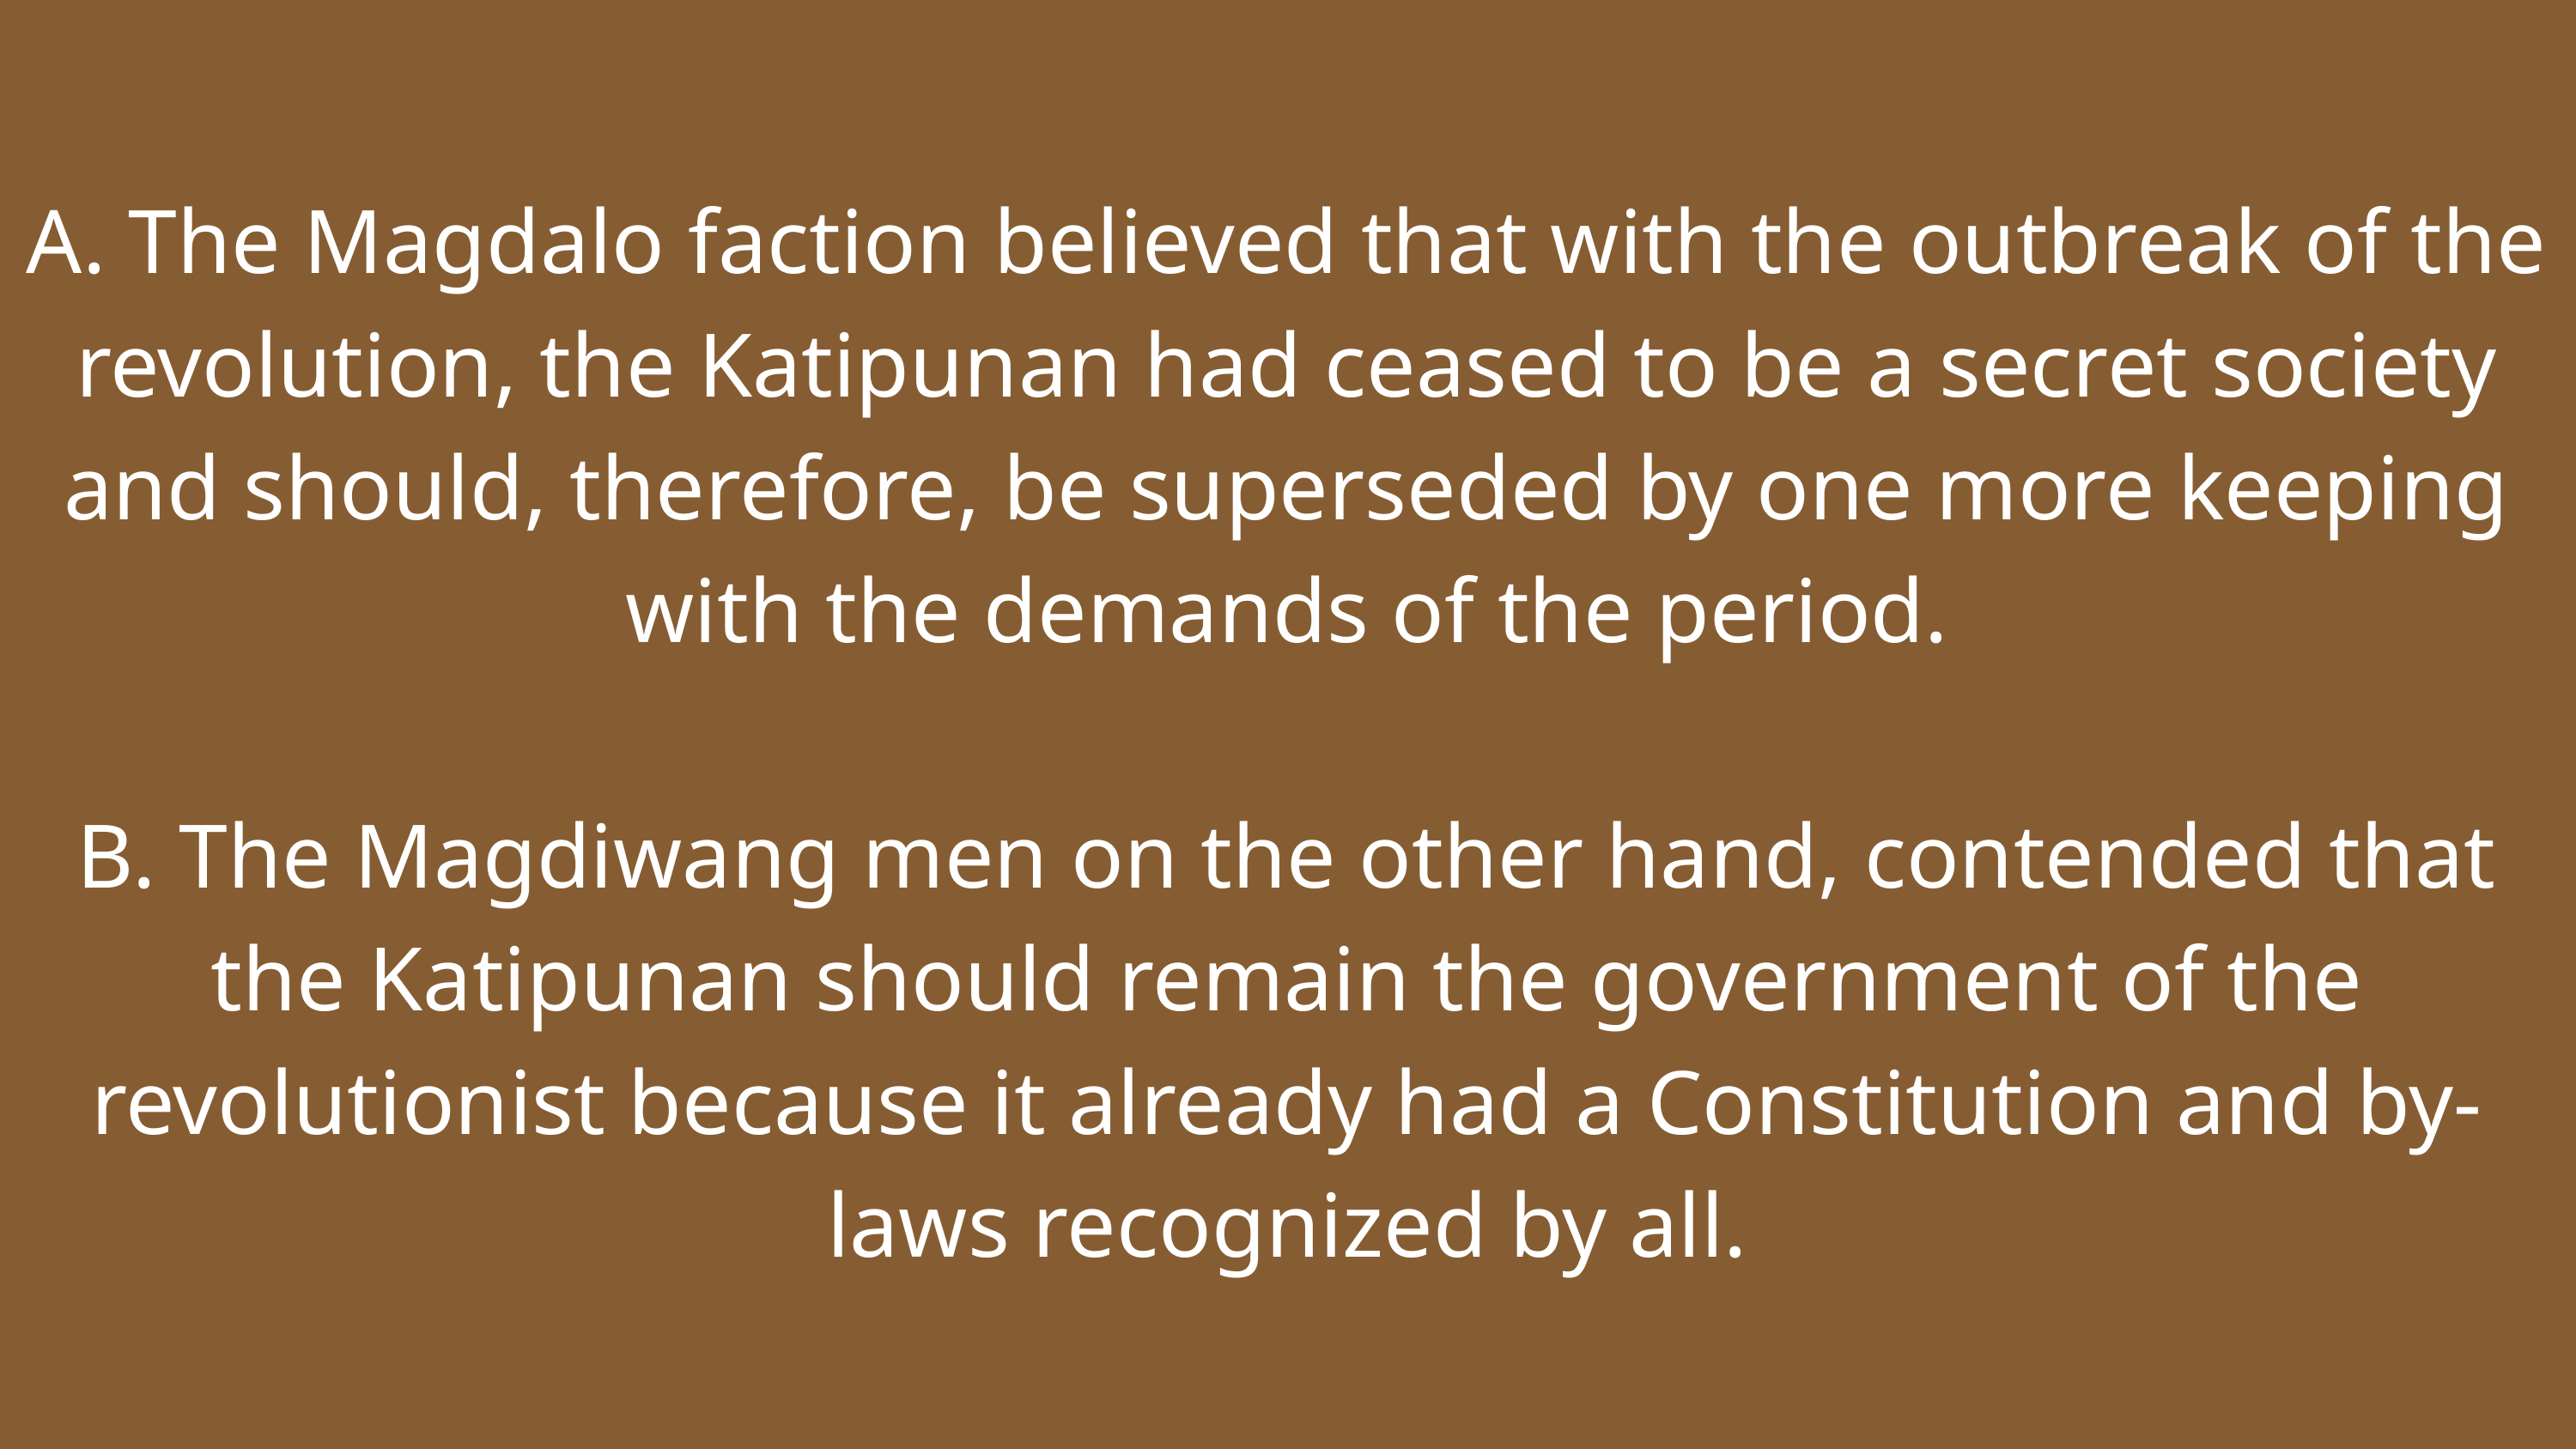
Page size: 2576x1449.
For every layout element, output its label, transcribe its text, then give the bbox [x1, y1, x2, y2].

text_box A. The Magdalo faction believed that with the outbreak of the revolution, the Katipunan had ceased to be a secret society and should, therefore, be superseded by one more keeping with the demands of the period. B. The Magdiwang men on the other hand, contended that the Katipunan should remain the government of the revolutionist because it already had a Constitution and by-laws recognized by all. [0, 168, 2576, 1275]
